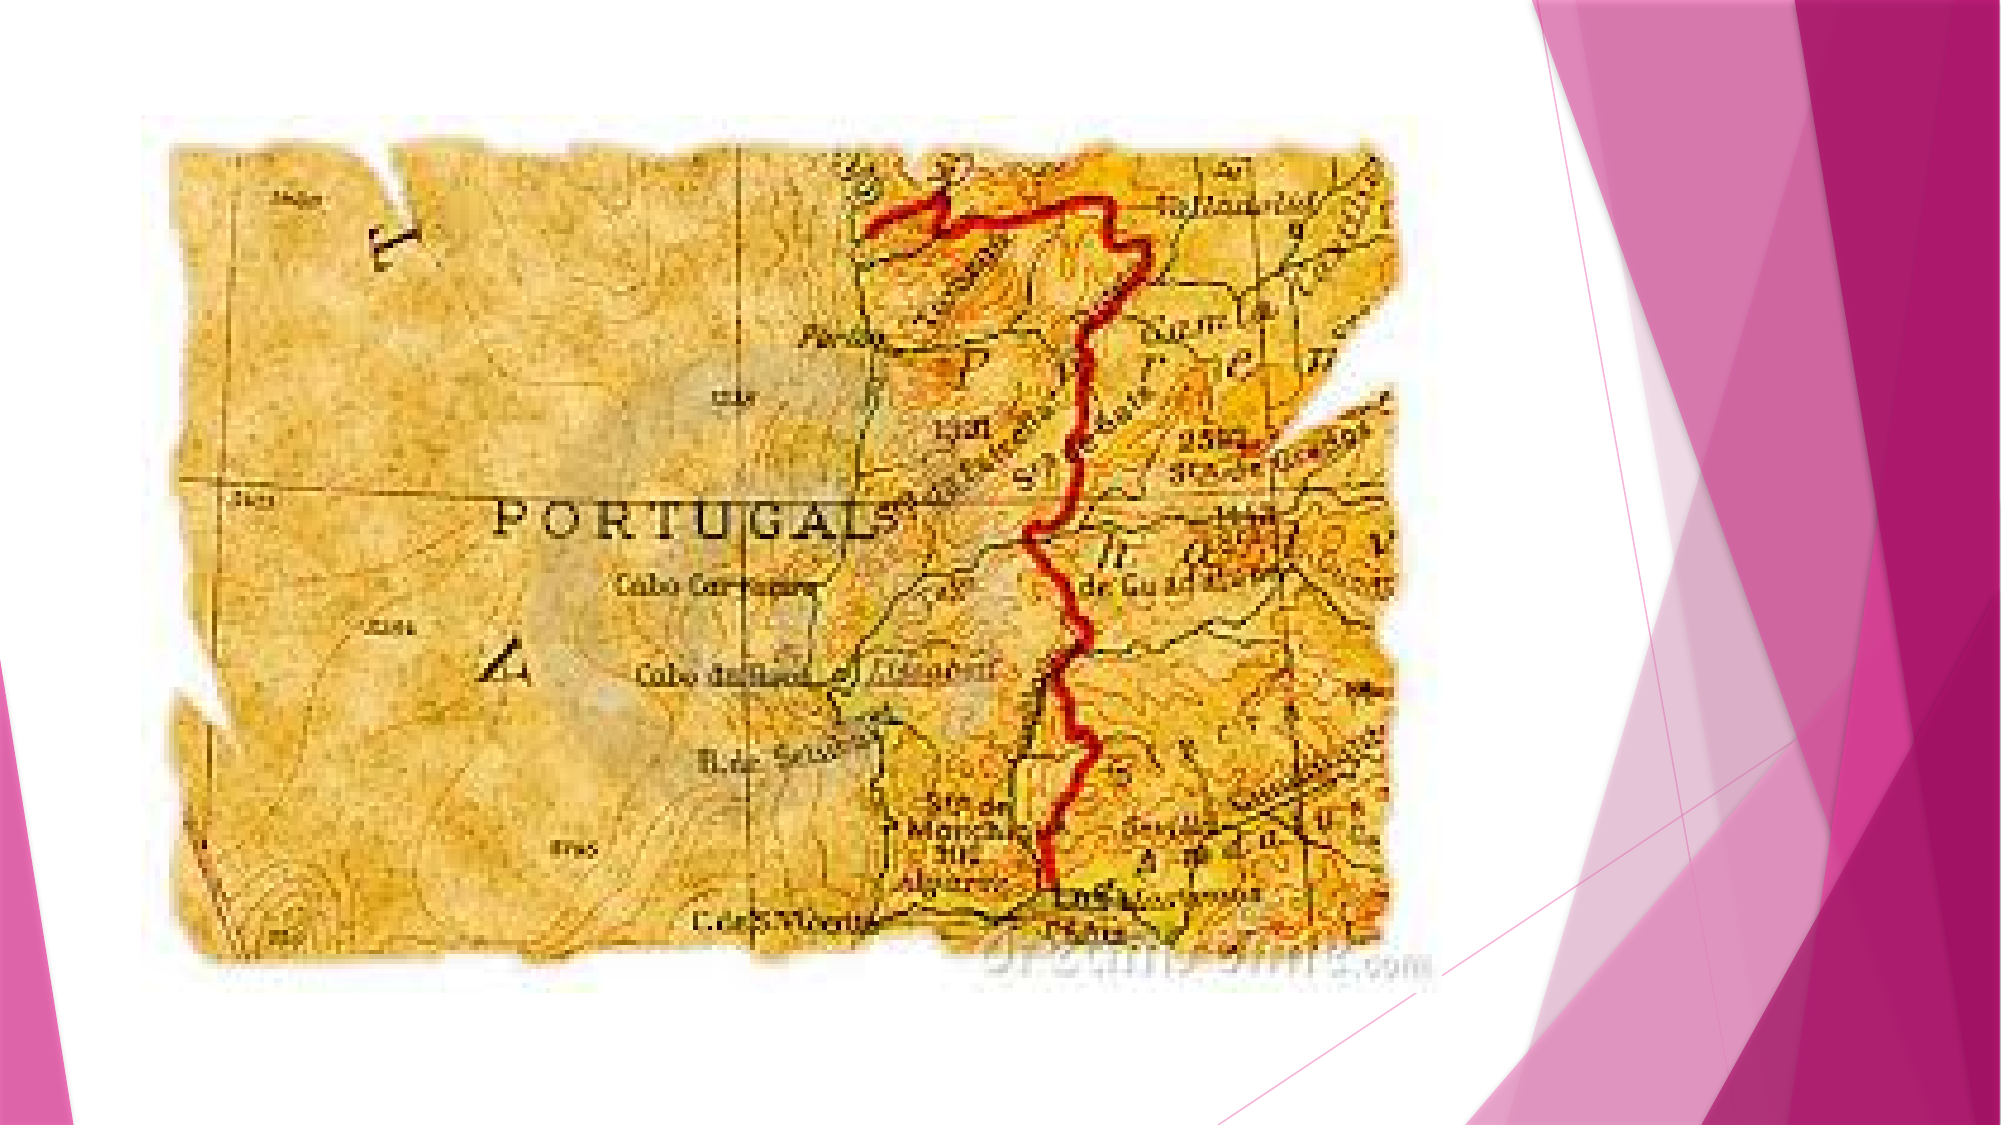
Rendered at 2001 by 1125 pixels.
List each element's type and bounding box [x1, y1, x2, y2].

list [140, 115, 1443, 993]
